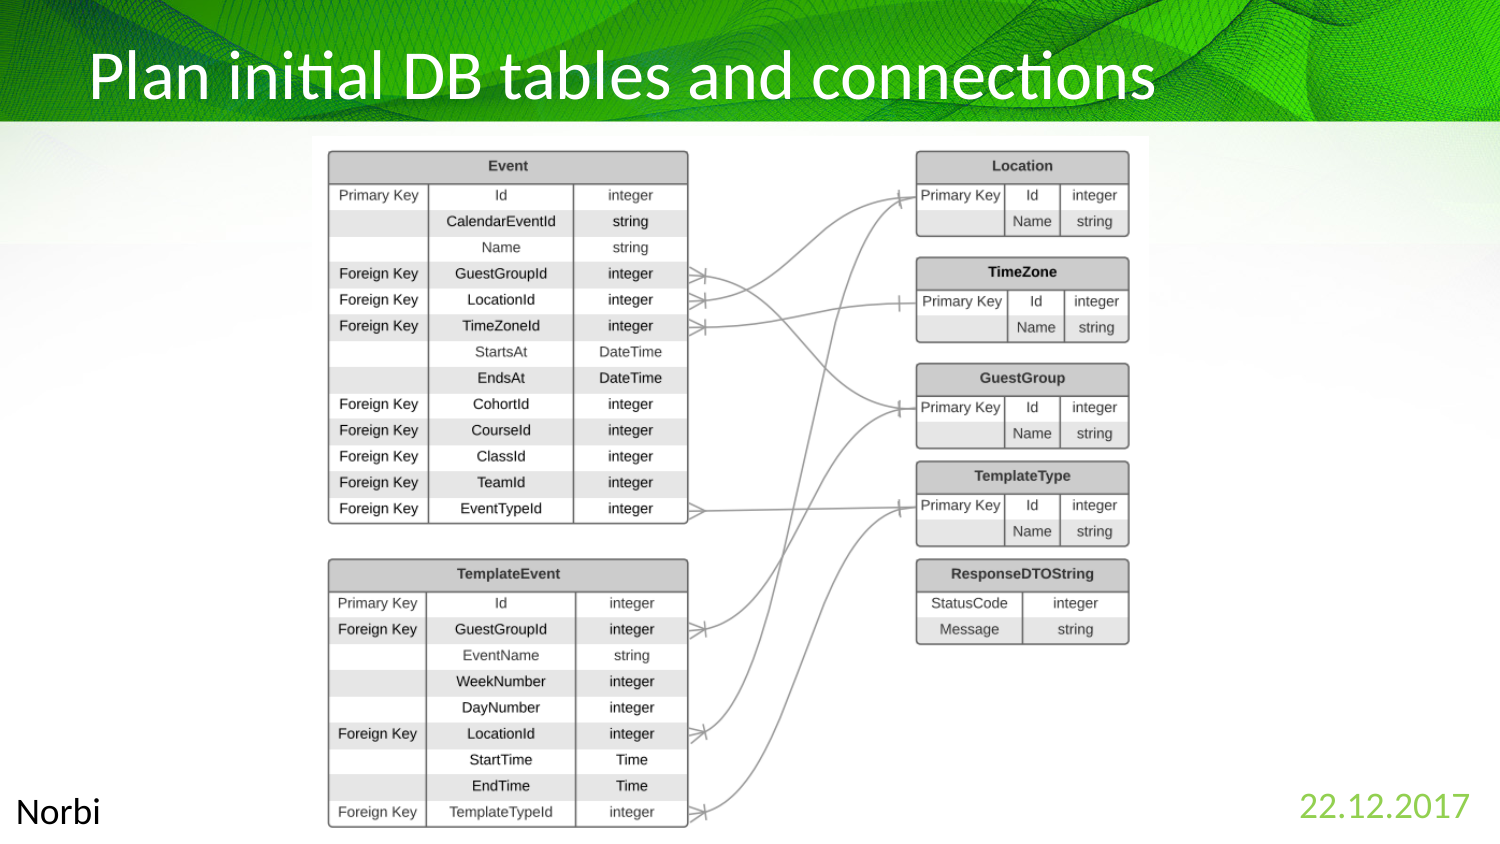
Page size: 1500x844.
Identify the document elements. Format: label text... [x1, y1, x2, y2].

text_box Norbi [1, 779, 214, 840]
picture [0, 0, 1500, 844]
text_box 22.12.2017 [1284, 773, 1497, 834]
title Plan initial DB tables and connections [73, 21, 1427, 122]
